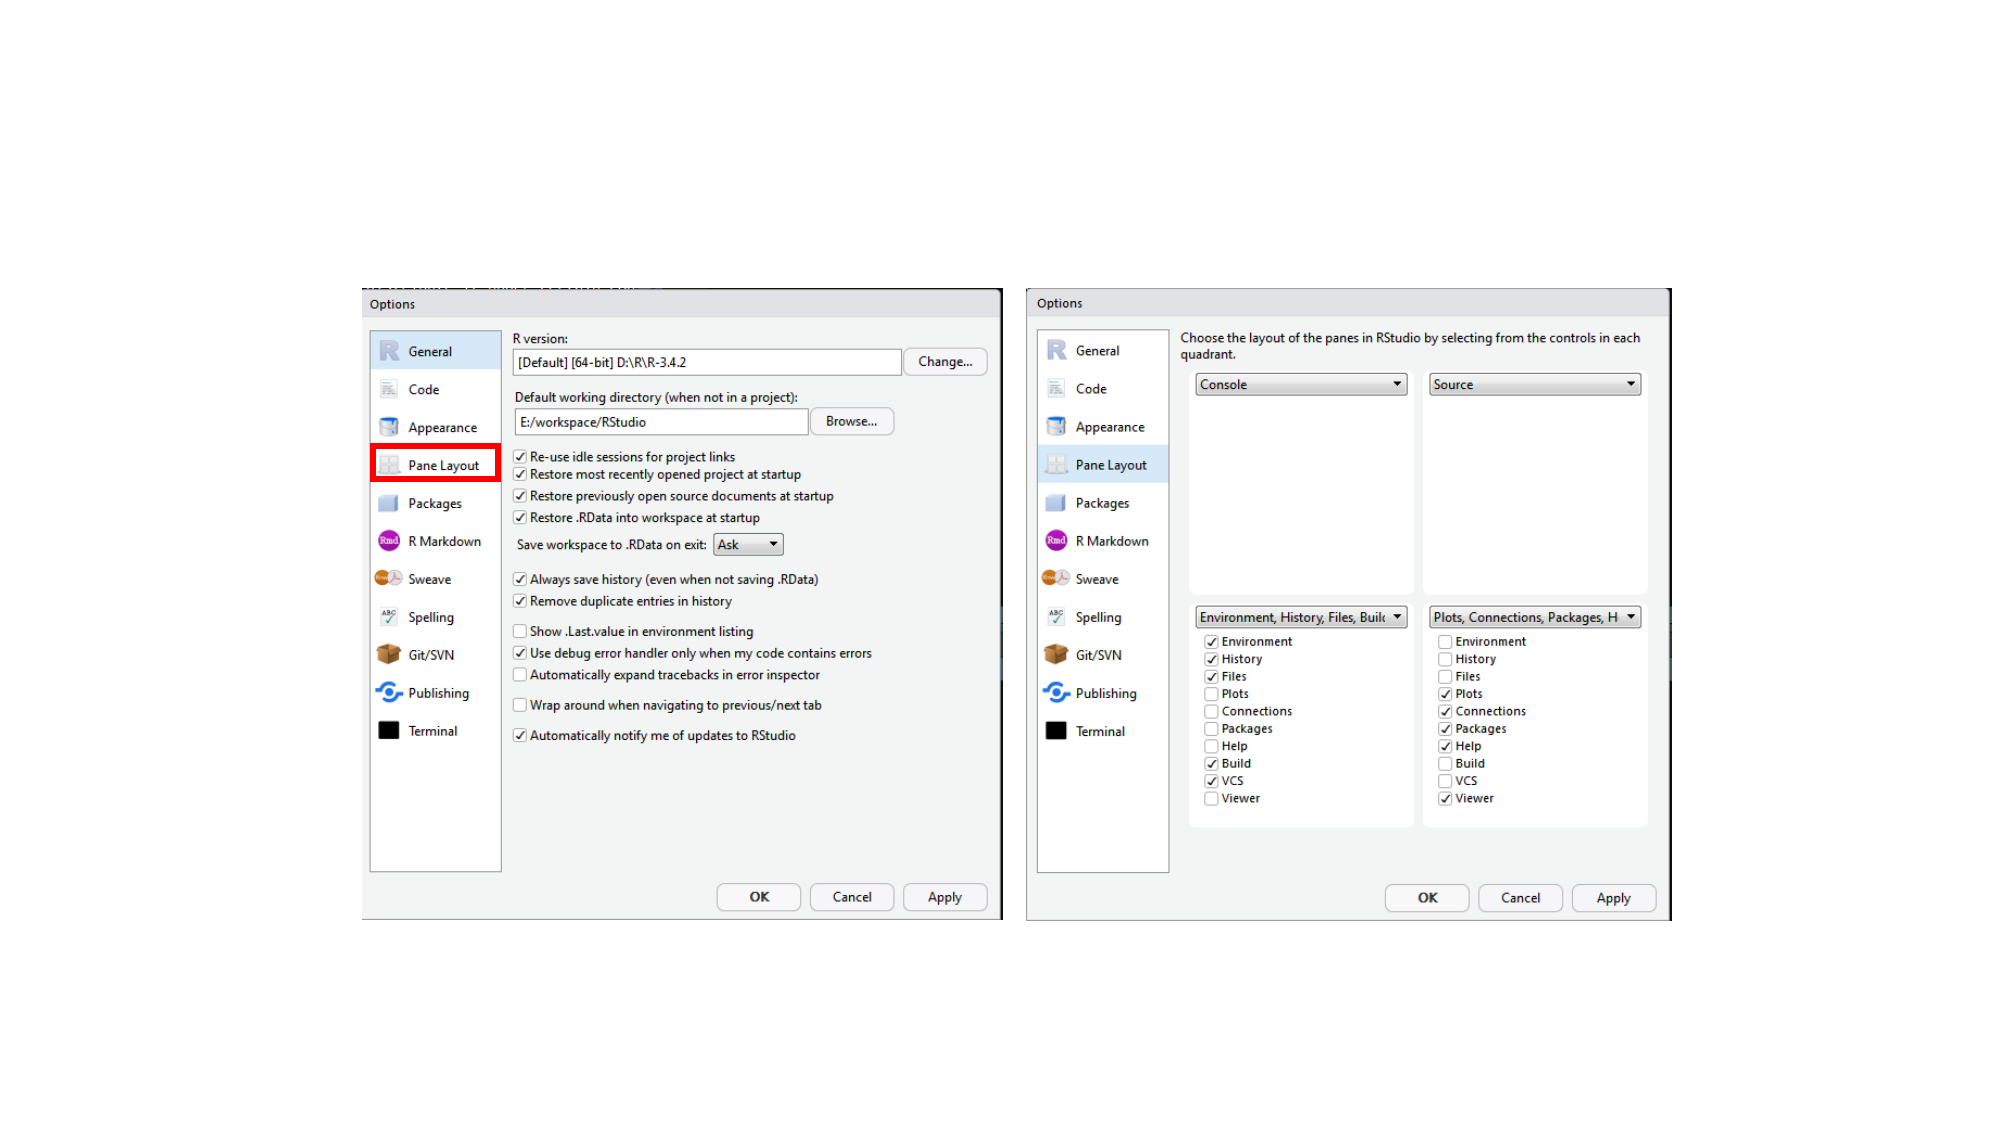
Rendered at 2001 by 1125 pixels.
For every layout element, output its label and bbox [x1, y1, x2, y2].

text_box [362, 288, 1672, 921]
